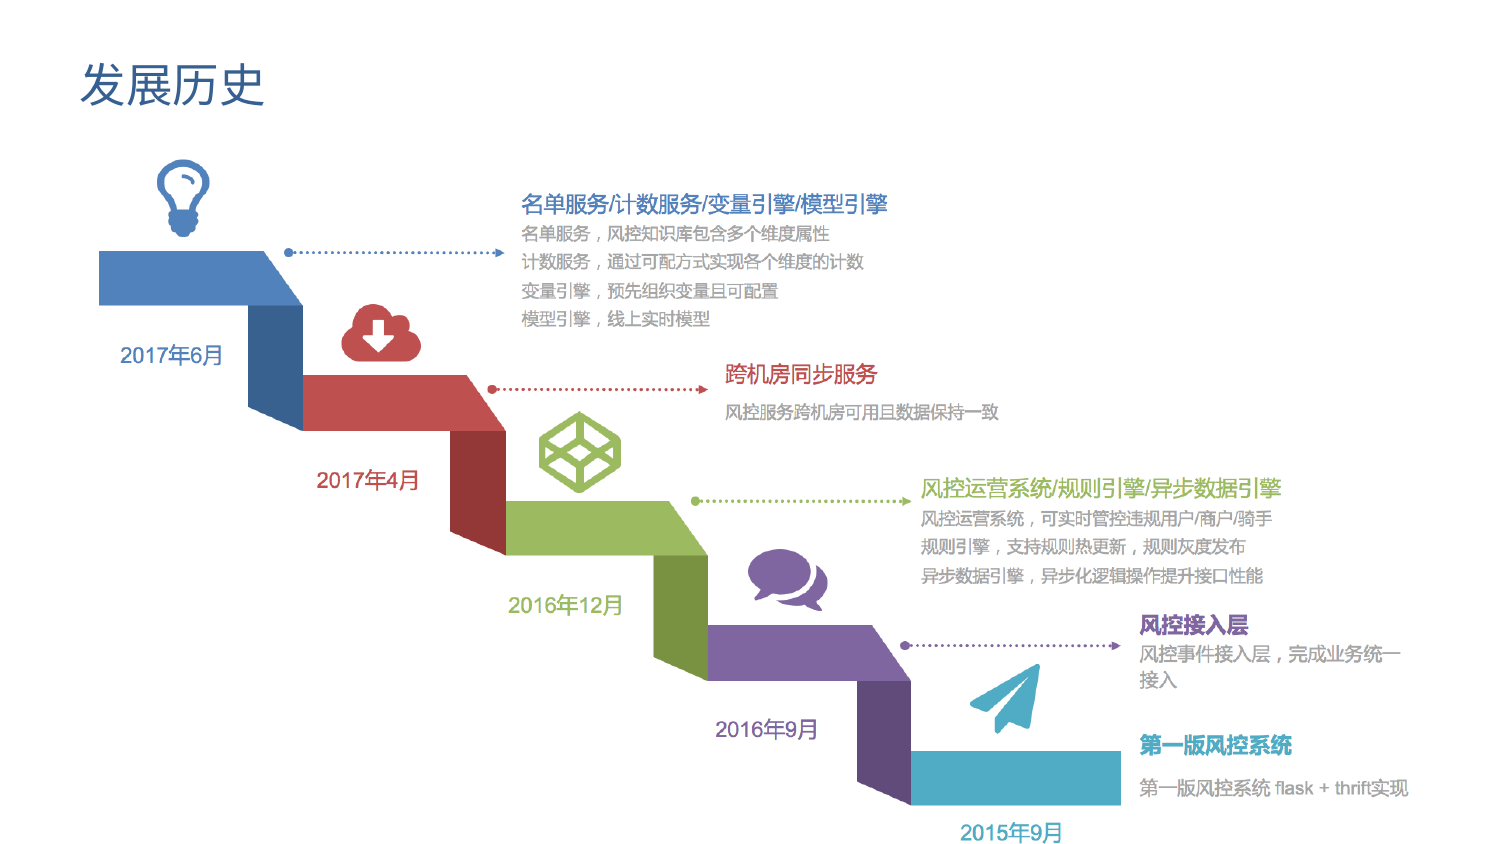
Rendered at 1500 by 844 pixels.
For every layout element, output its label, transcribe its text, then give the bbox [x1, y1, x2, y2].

picture [64, 125, 1442, 844]
text_box 发展历史 [64, 47, 1105, 119]
